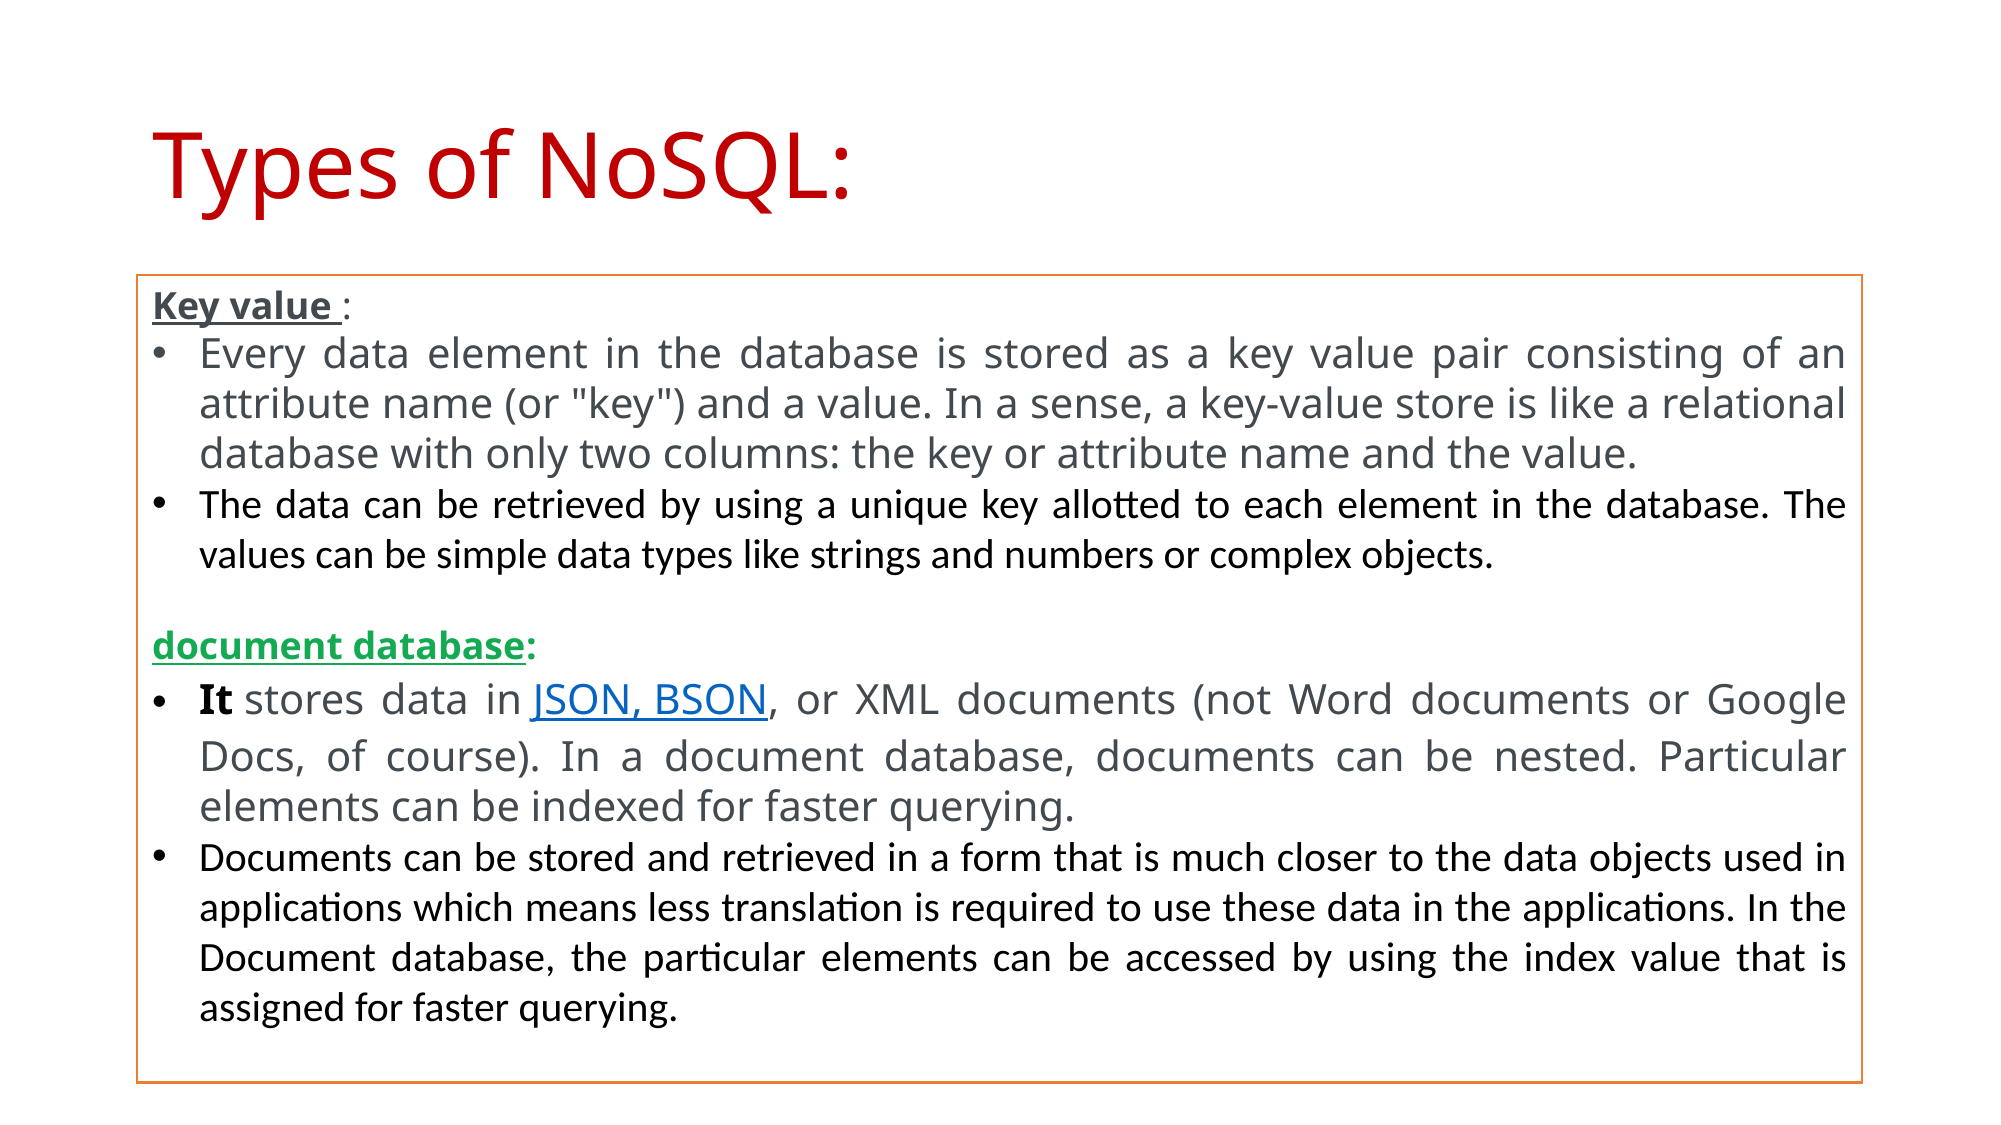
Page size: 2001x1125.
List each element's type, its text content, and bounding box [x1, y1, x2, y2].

text_box Key value : Every data element in the database is stored as a key value pair consisting of an attribute name (or "key") and a value. In a sense, a key-value store is like a relational database with only two columns: the key or attribute name and the value. The data can be retrieved by using a unique key allotted to each element in the database. The values can be simple data types like strings and numbers or complex objects. document database: It stores data in JSON, BSON, or XML documents (not Word documents or Google Docs, of course). In a document database, documents can be nested. Particular elements can be indexed for faster querying. Documents can be stored and retrieved in a form that is much closer to the data objects used in applications which means less translation is required to use these data in the applications. In the Document database, the particular elements can be accessed by using the index value that is assigned for faster querying. [136, 274, 1863, 1084]
title Types of NoSQL: [137, 59, 1863, 274]
